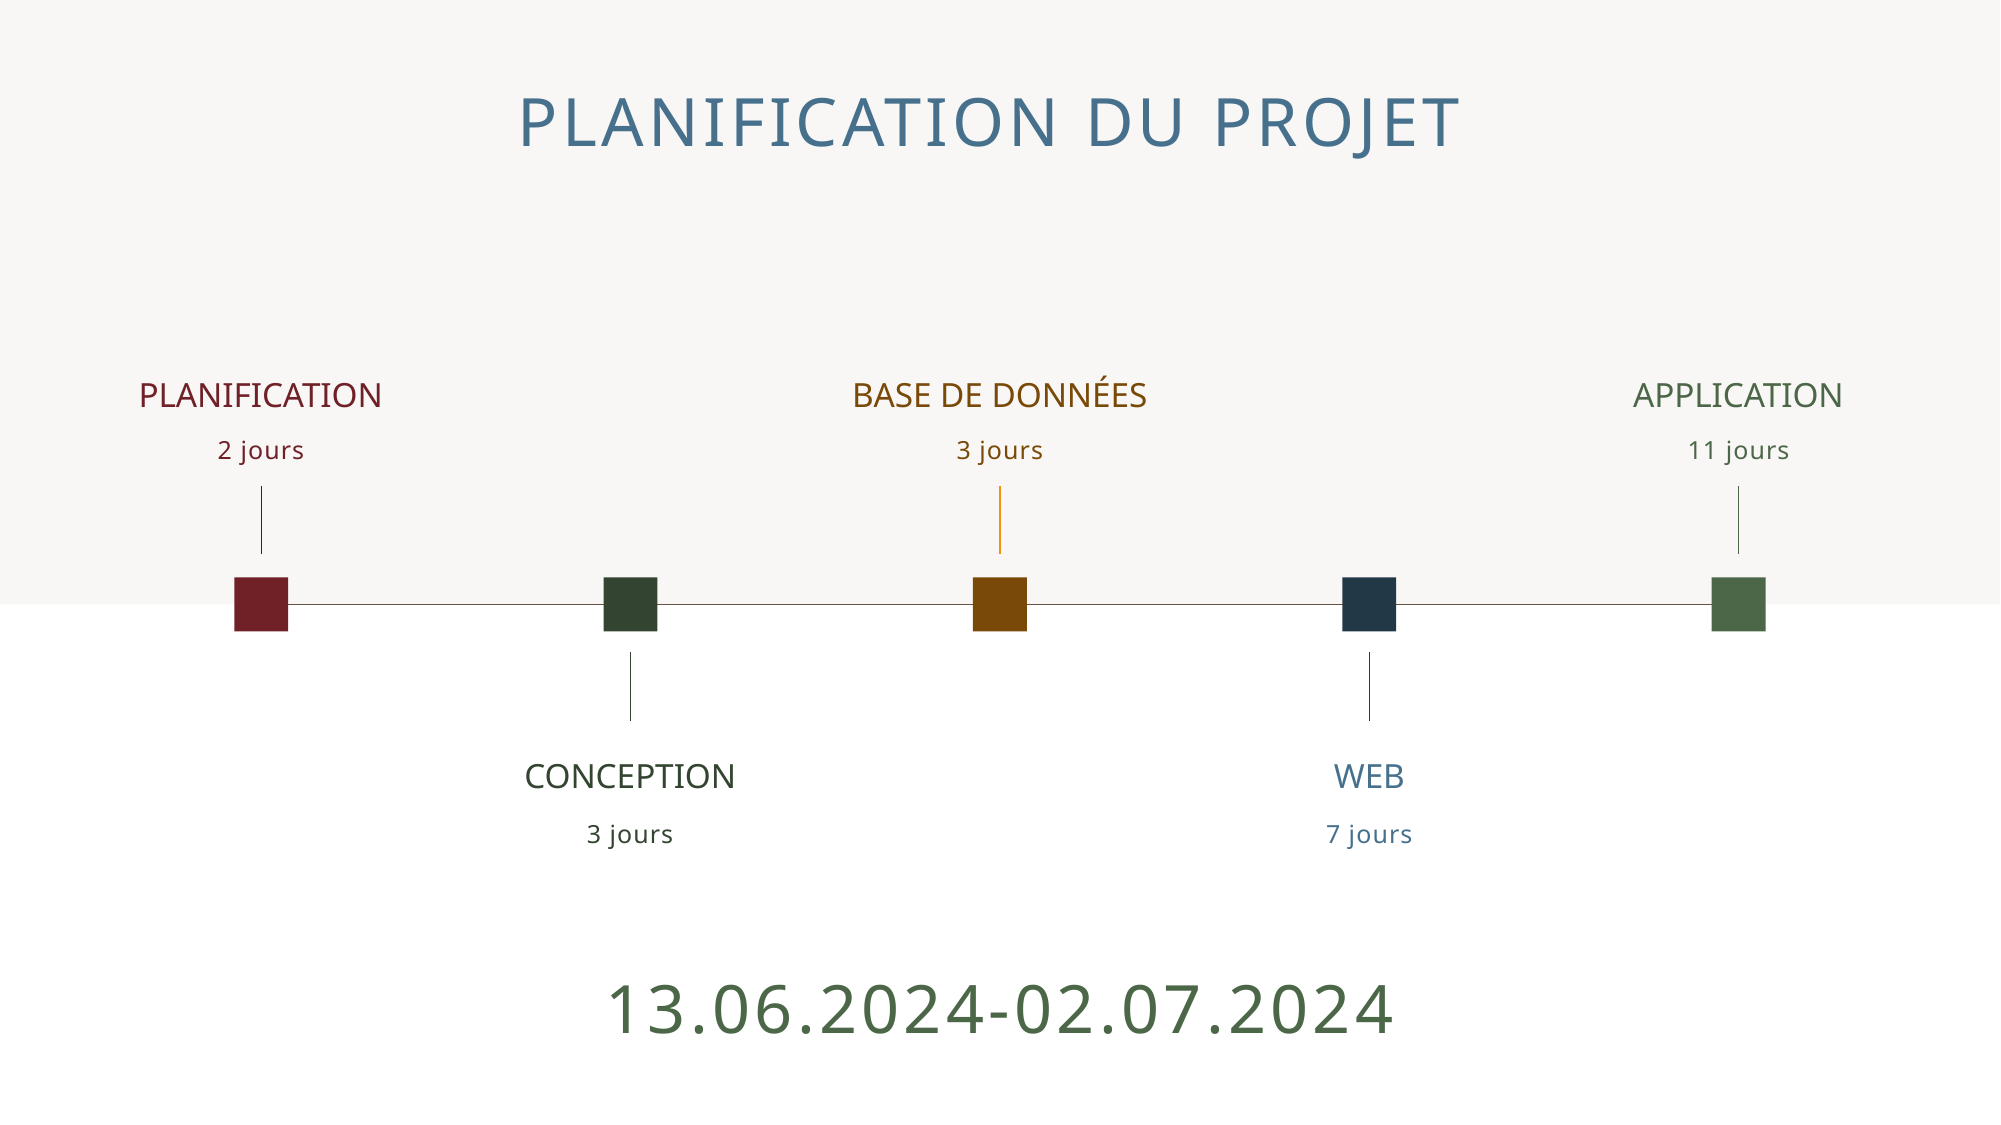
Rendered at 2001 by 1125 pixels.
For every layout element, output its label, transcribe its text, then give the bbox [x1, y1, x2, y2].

text_box 13.06.2024-02.07.2024 [511, 969, 1489, 1125]
title Planification du projet [137, 81, 1863, 175]
list planification [76, 340, 446, 423]
list Application [1554, 340, 1924, 423]
list 3 jours [445, 806, 815, 858]
list Conception [445, 721, 815, 804]
list 11 jours [1554, 423, 1924, 474]
list 2 jours [76, 423, 446, 474]
list 7 jours [1184, 806, 1554, 858]
list 3 jours [815, 423, 1185, 474]
list Base de données [815, 340, 1185, 423]
list web [1184, 721, 1554, 804]
